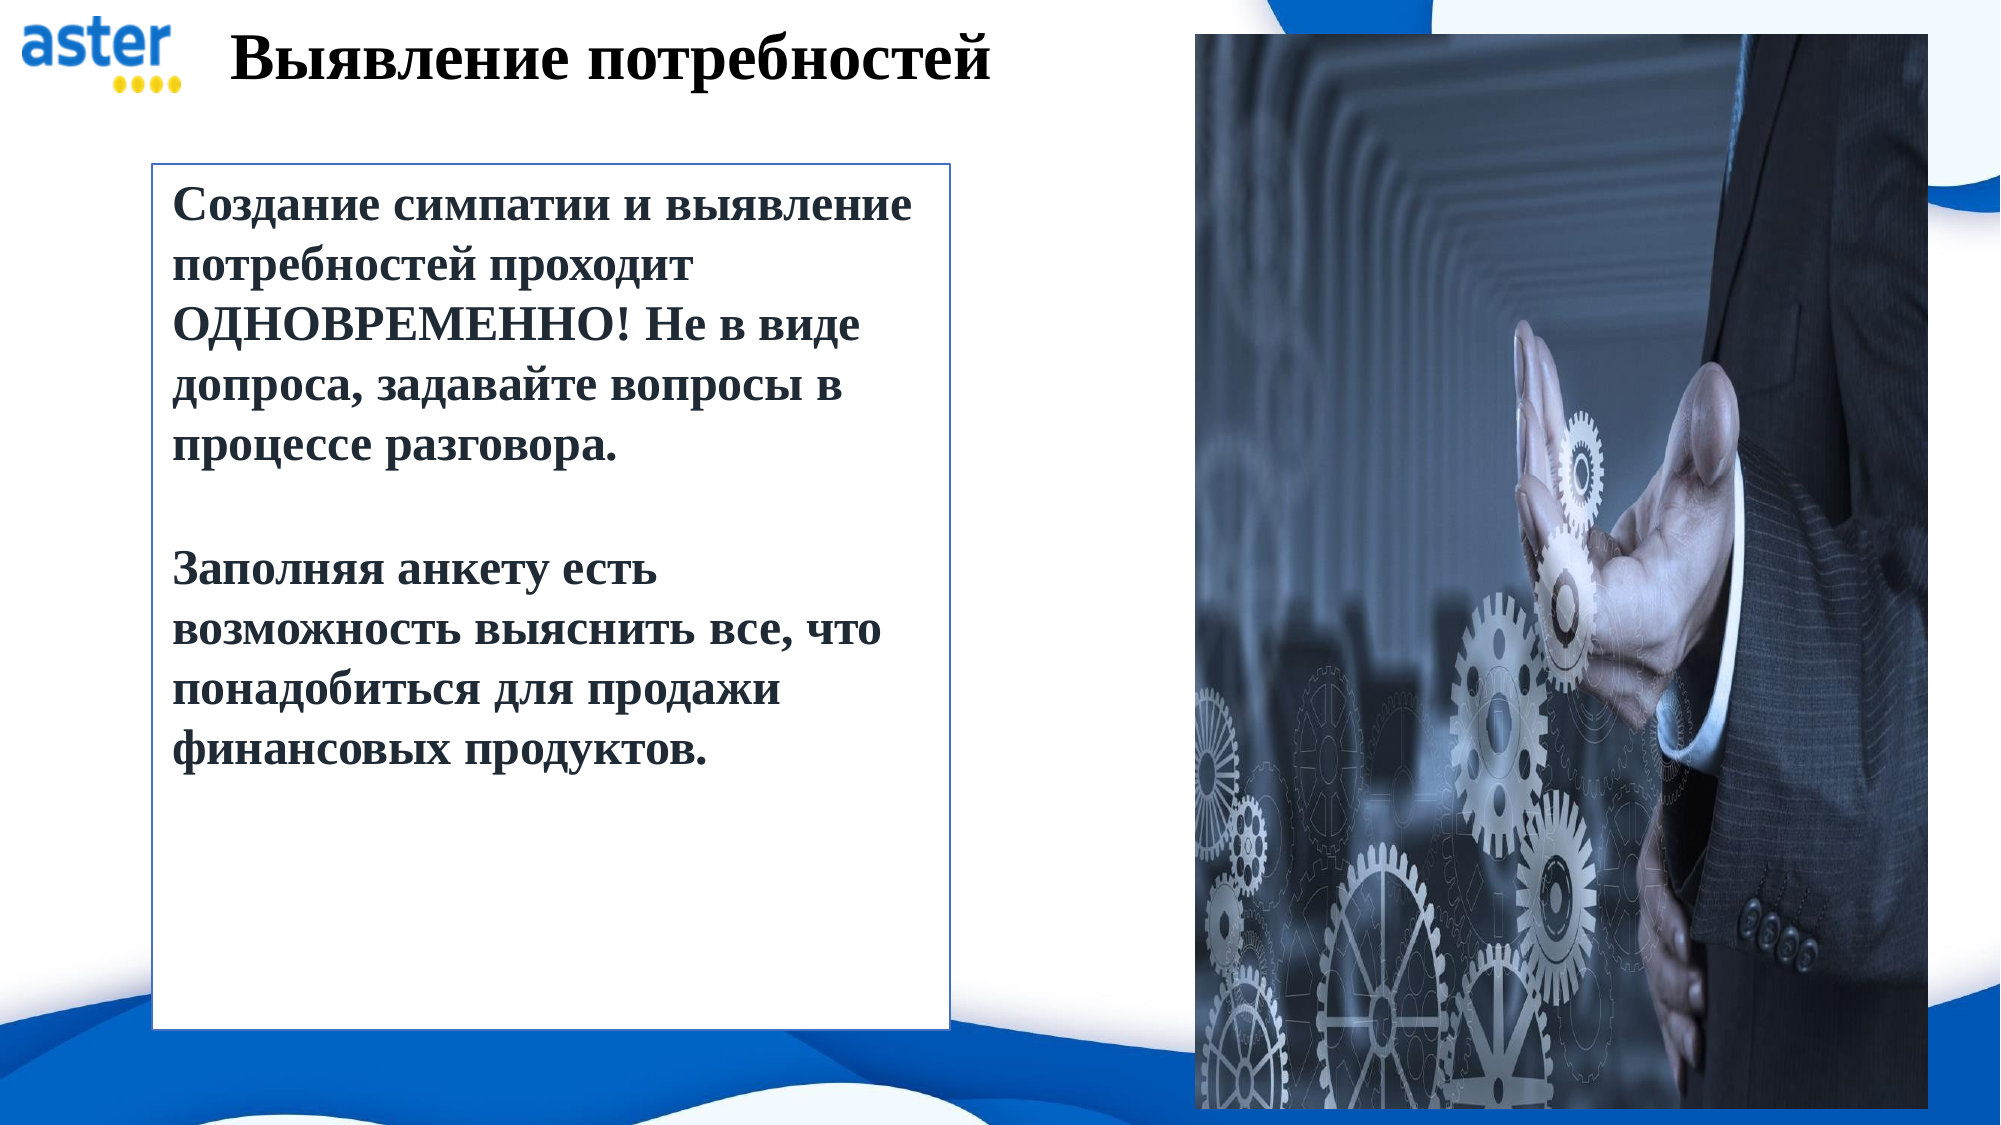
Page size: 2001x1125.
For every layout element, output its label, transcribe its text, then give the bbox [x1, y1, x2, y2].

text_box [22, 15, 952, 1032]
title Выявление потребностей [230, 10, 1706, 201]
picture [0, 0, 2000, 1125]
